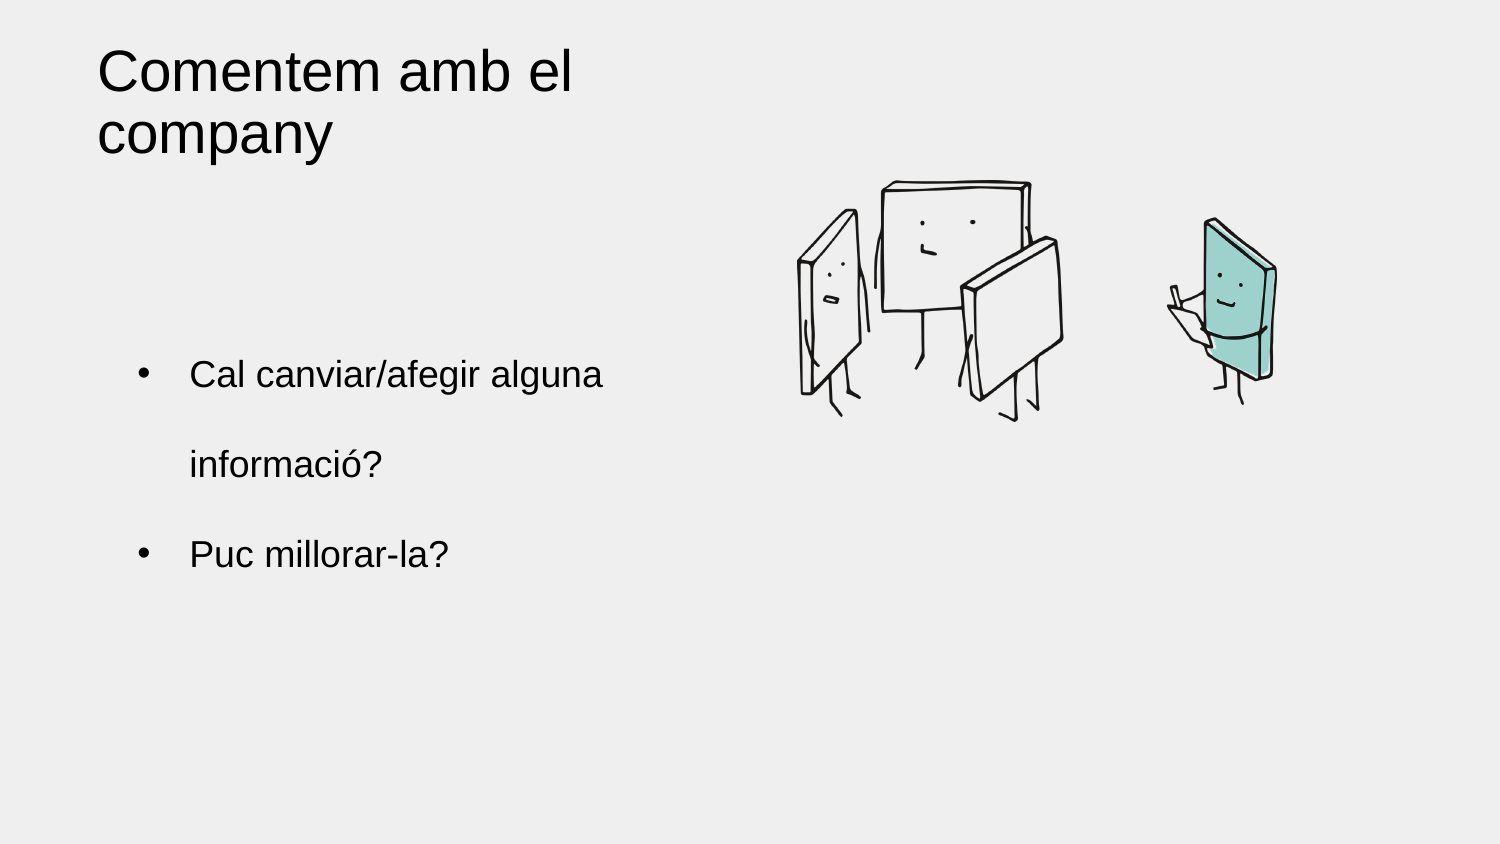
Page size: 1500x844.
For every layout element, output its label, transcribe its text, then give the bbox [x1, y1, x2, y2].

picture [797, 180, 1277, 422]
list Cal canviar/afegir alguna informació? Puc millorar-la? [103, 299, 758, 760]
title Comentem amb el company [85, 22, 734, 186]
